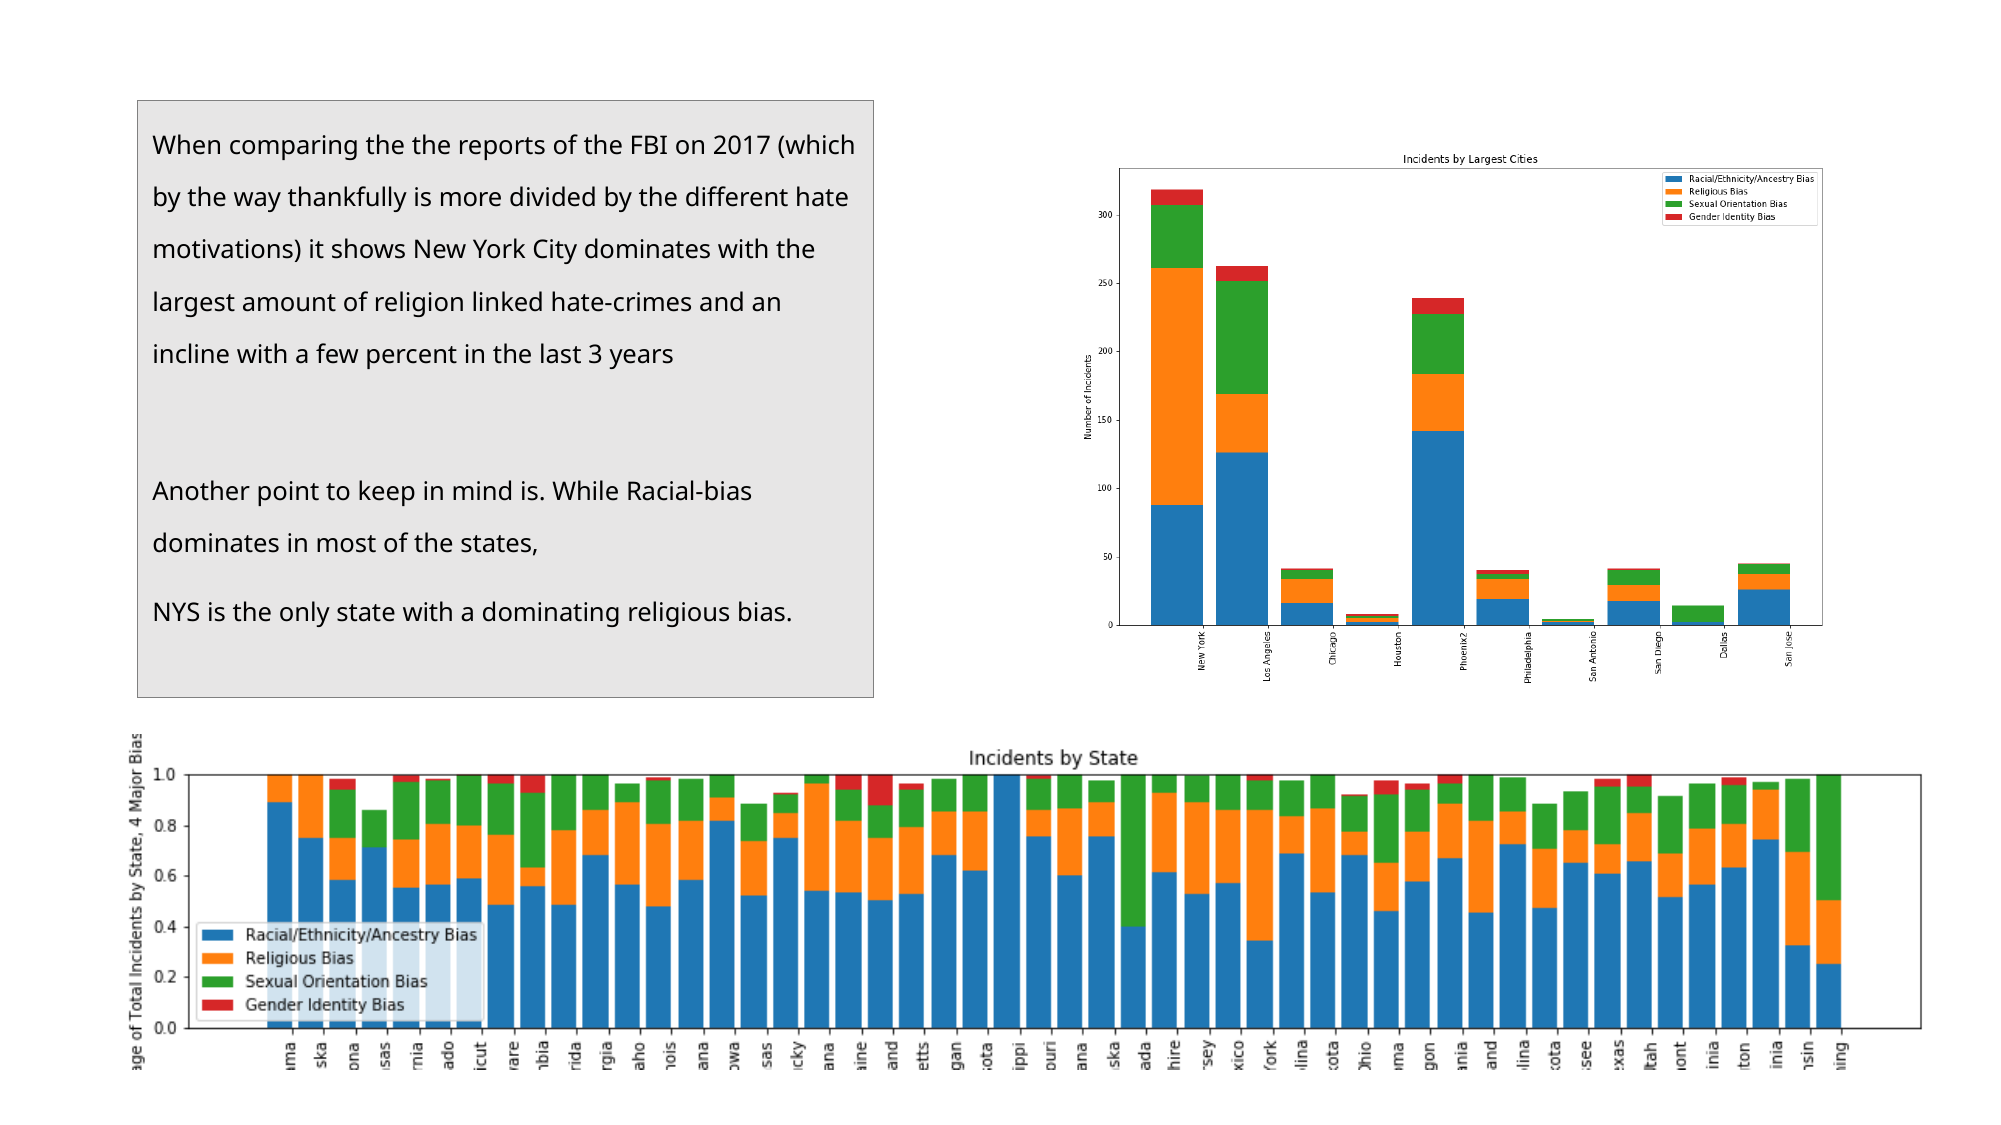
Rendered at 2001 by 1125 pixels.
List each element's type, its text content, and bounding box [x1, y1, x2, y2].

picture [1068, 153, 1835, 698]
list When comparing the the reports of the FBI on 2017 (which by the way thankfully is more divided by the different hate motivations) it shows New York City dominates with the largest amount of religion linked hate-crimes and an incline with a few percent in the last 3 years Another point to keep in mind is. While Racial-bias dominates in most of the states, NYS is the only state with a dominating religious bias. [137, 100, 874, 698]
picture [98, 734, 1955, 1070]
